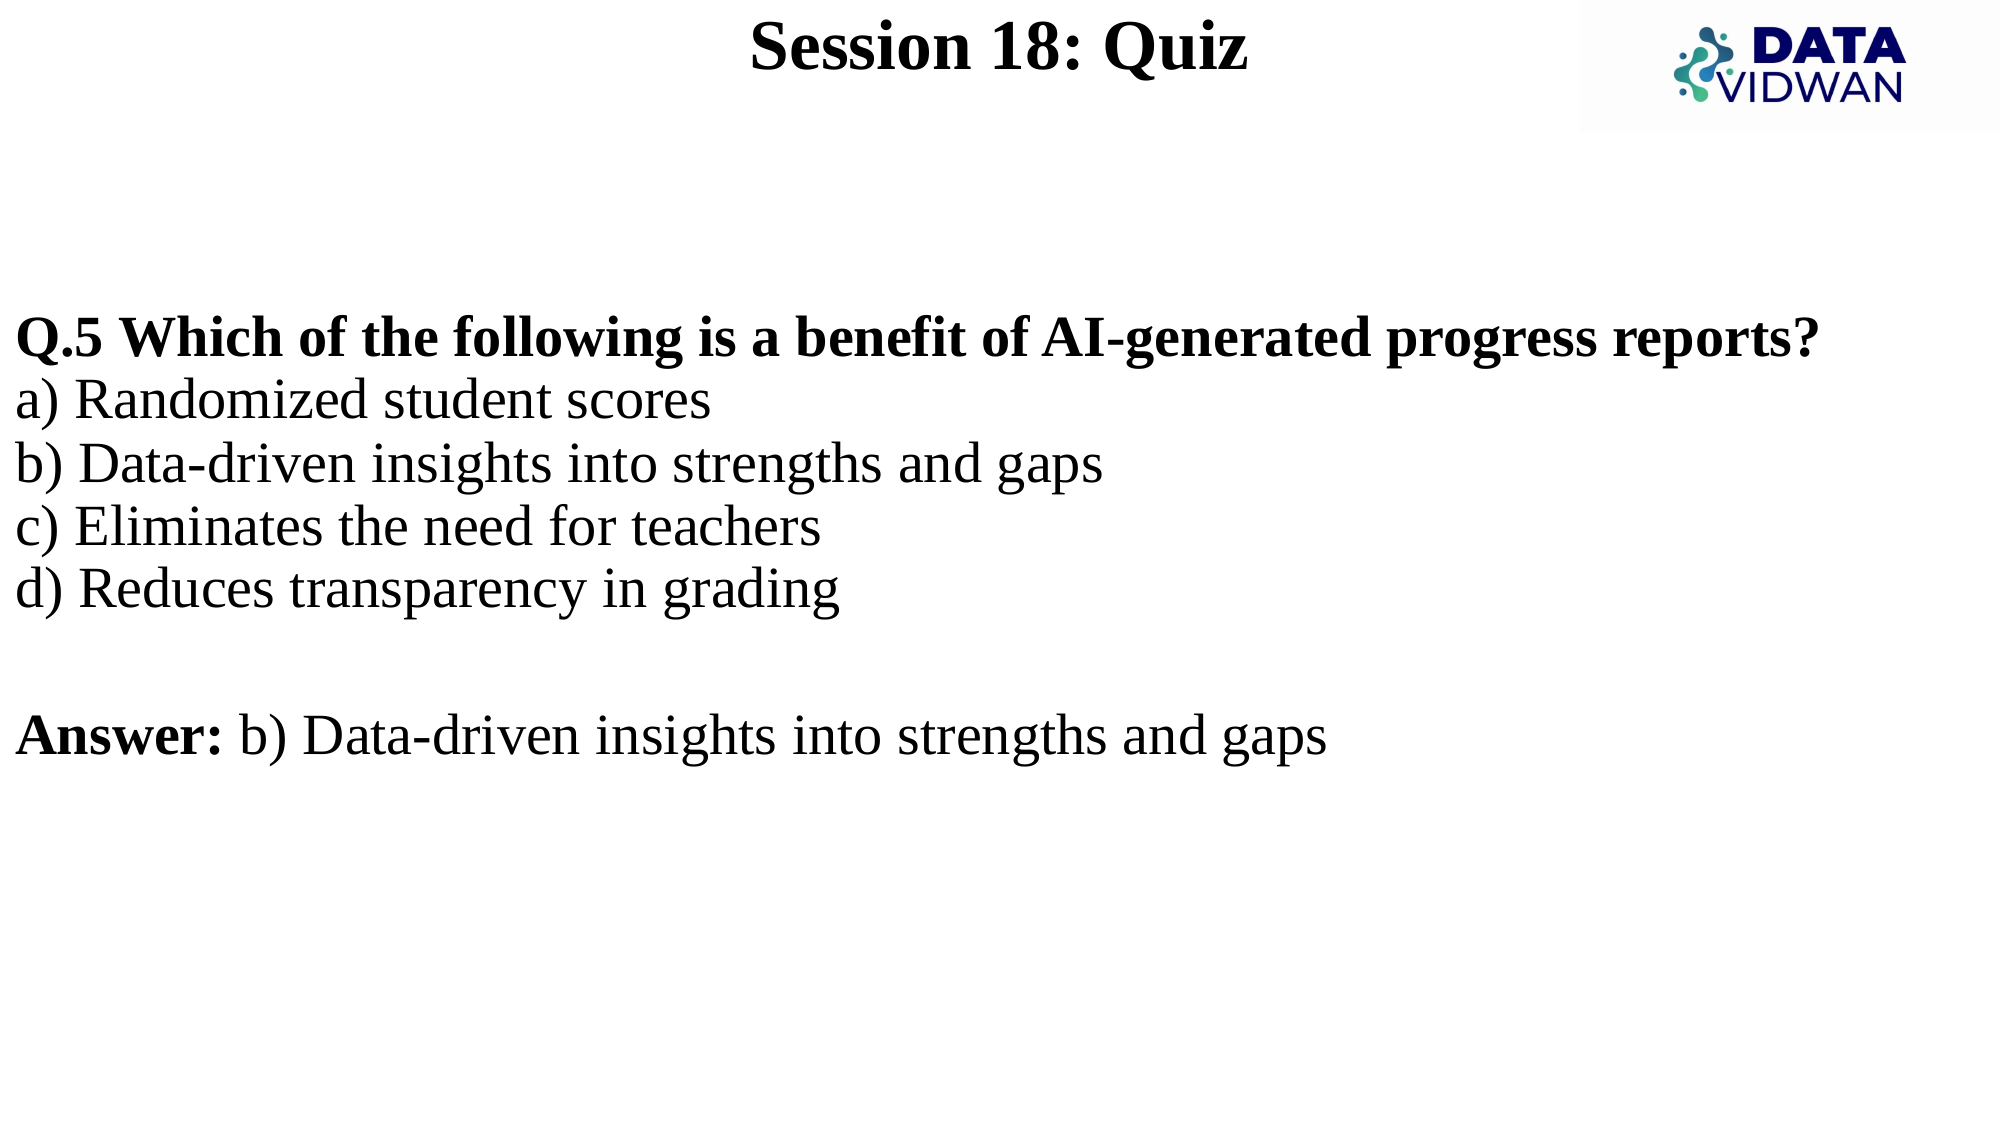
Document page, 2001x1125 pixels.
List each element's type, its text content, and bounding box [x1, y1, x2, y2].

title Session 18: Quiz [137, 0, 1863, 93]
picture [1580, 0, 2000, 123]
list Q.5 Which of the following is a benefit of AI-generated progress reports? a) Randomized student scores b) Data-driven insights into strengths and gaps c) Eliminates the need for teachers d) Reduces transparency in grading Answer: b) Data-driven insights into strengths and gaps [0, 123, 2000, 1125]
